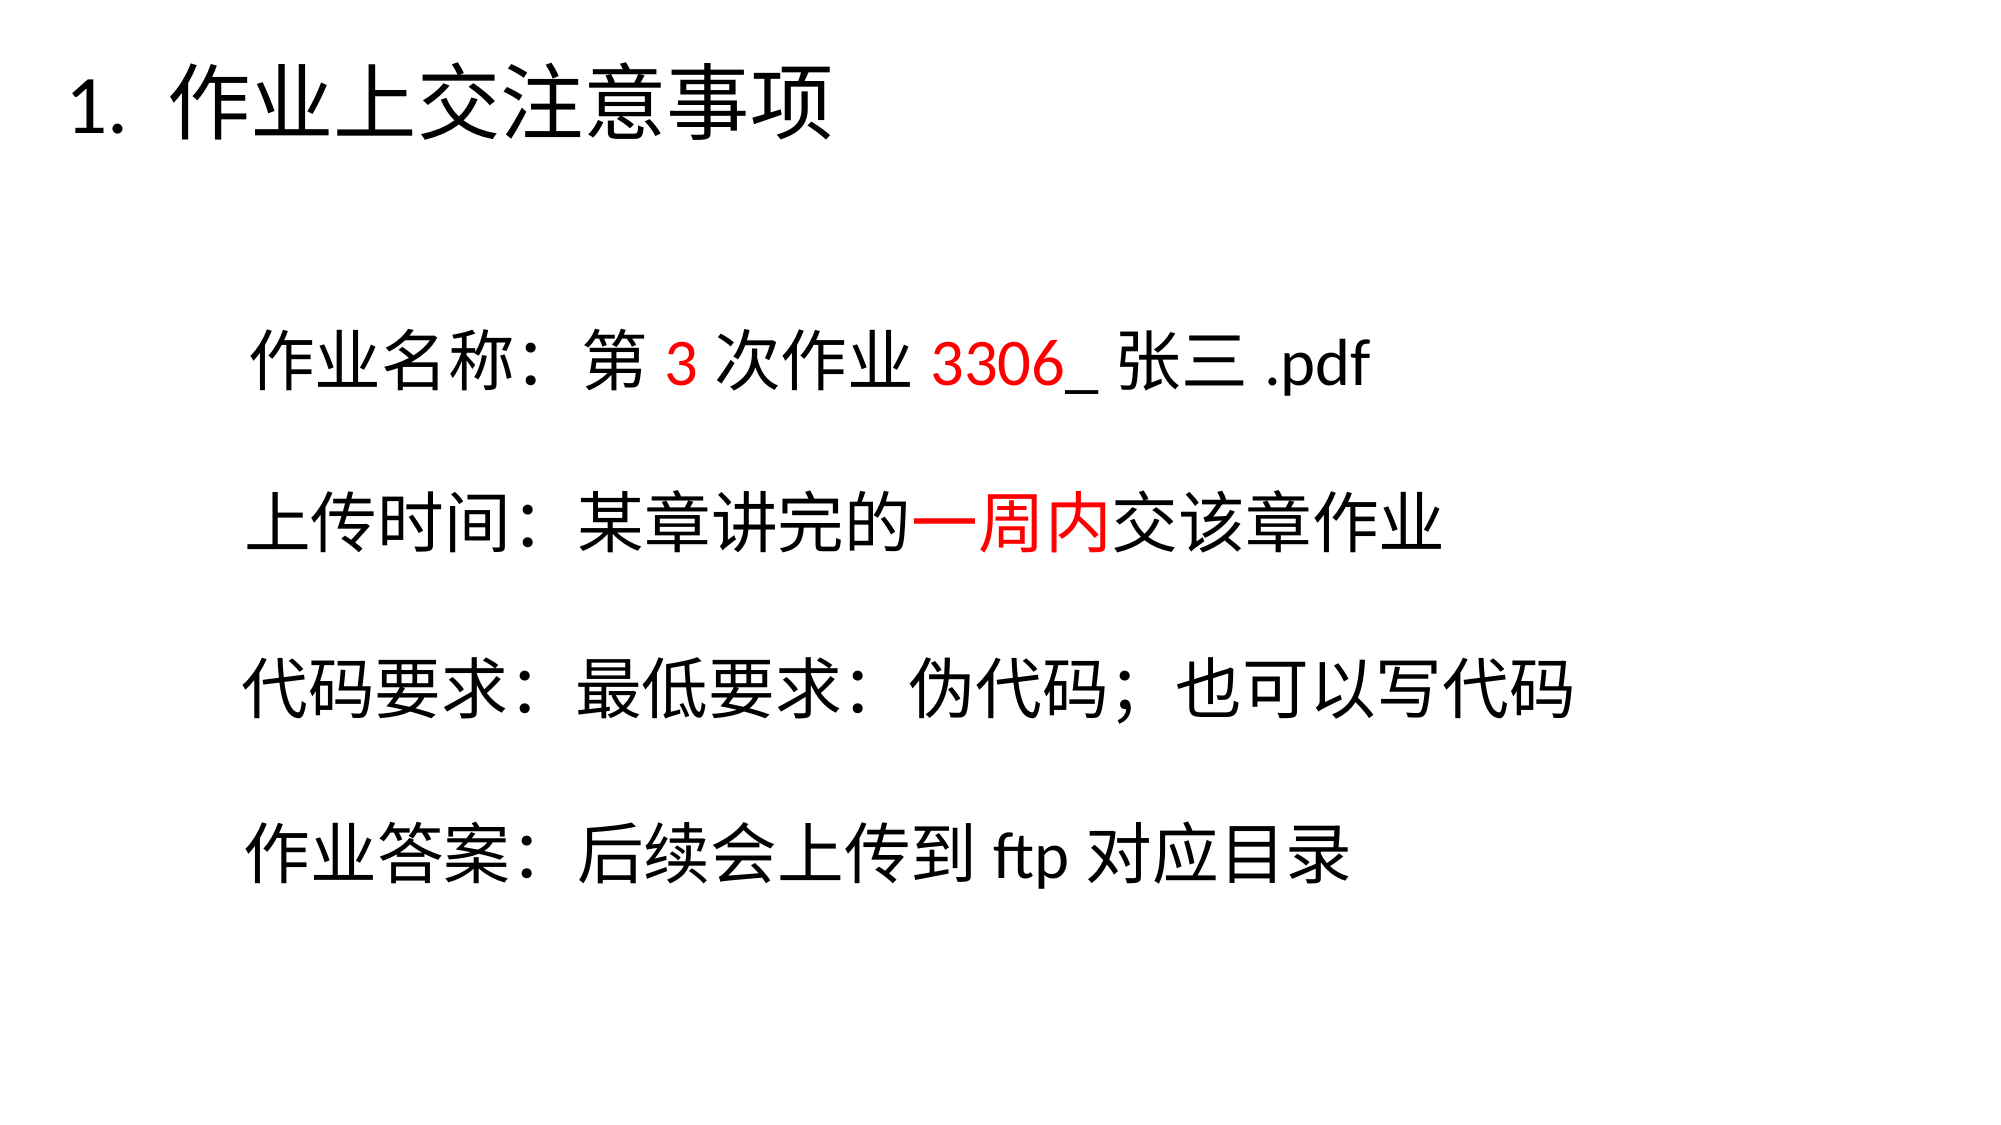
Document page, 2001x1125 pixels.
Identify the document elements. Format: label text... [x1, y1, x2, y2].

text_box 上传时间：某章讲完的一周内交该章作业 [229, 393, 1727, 559]
text_box 作业名称：第3次作业3306_张三.pdf [233, 231, 1621, 393]
text_box 代码要求：最低要求：伪代码；也可以写代码 [226, 559, 1857, 735]
text_box 1. 作业上交注意事项 [50, 43, 1246, 158]
text_box 作业答案：后续会上传到ftp对应目录 [228, 724, 1616, 900]
